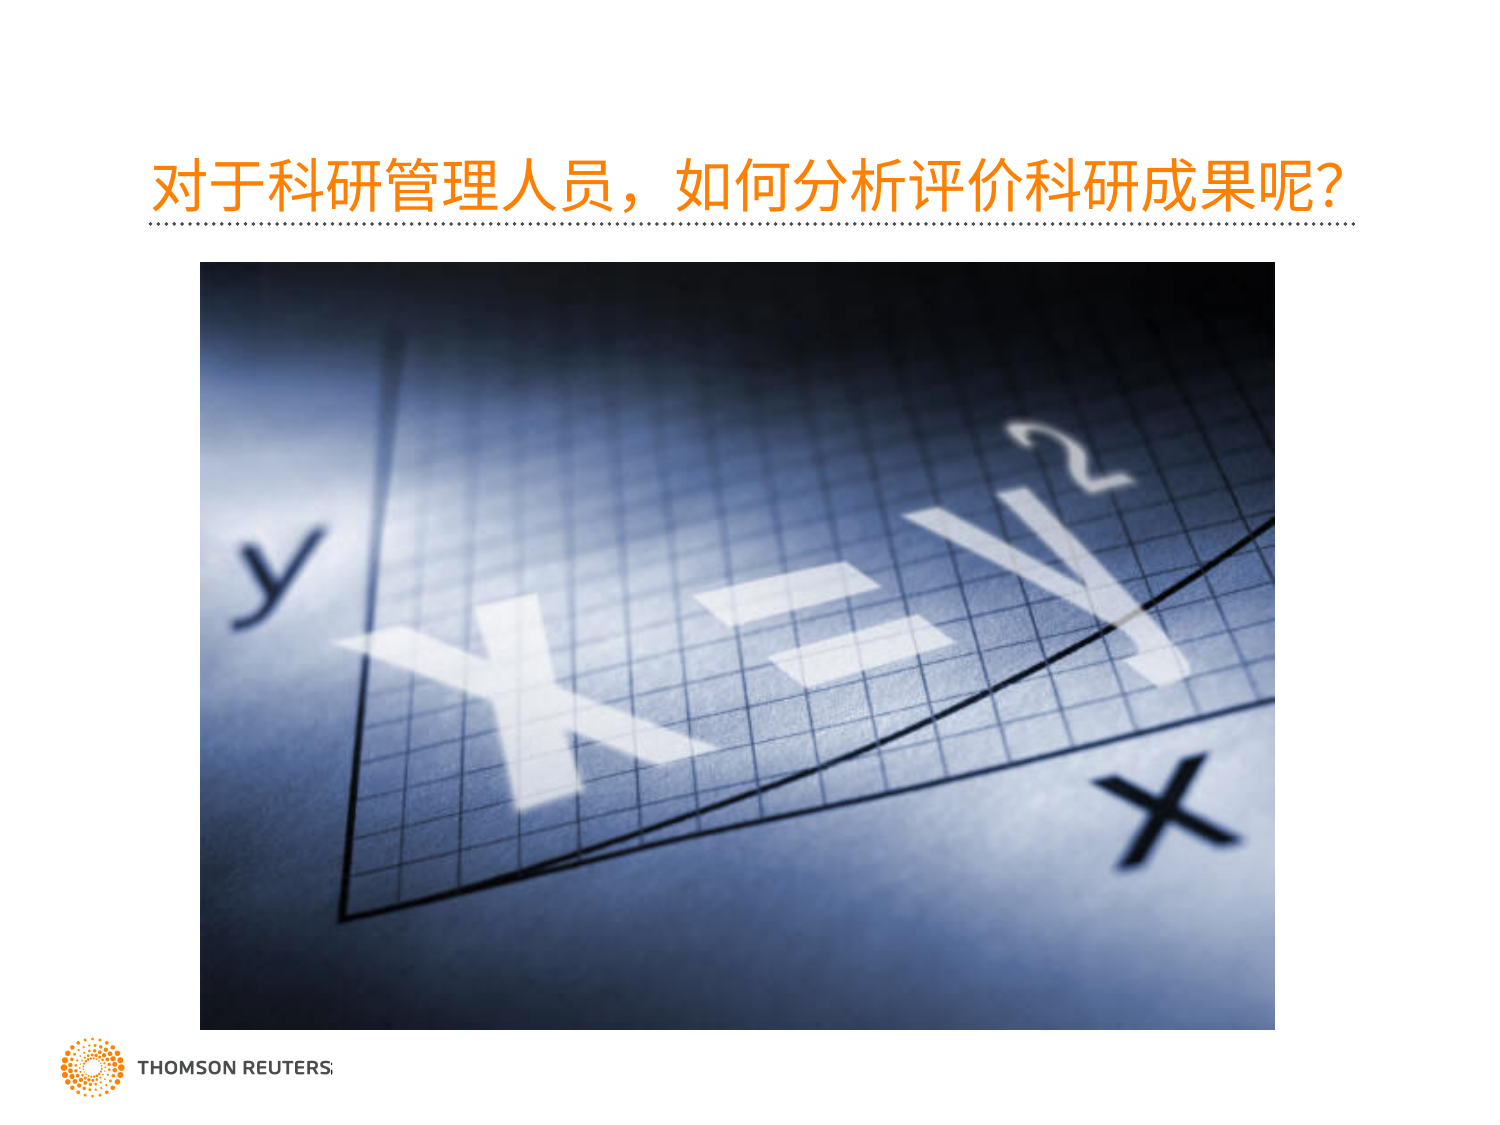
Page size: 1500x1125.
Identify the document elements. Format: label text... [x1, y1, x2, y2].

title 对于科研管理人员，如何分析评价科研成果呢？ [150, 83, 1413, 221]
picture [199, 262, 1276, 1030]
picture [60, 1037, 333, 1125]
